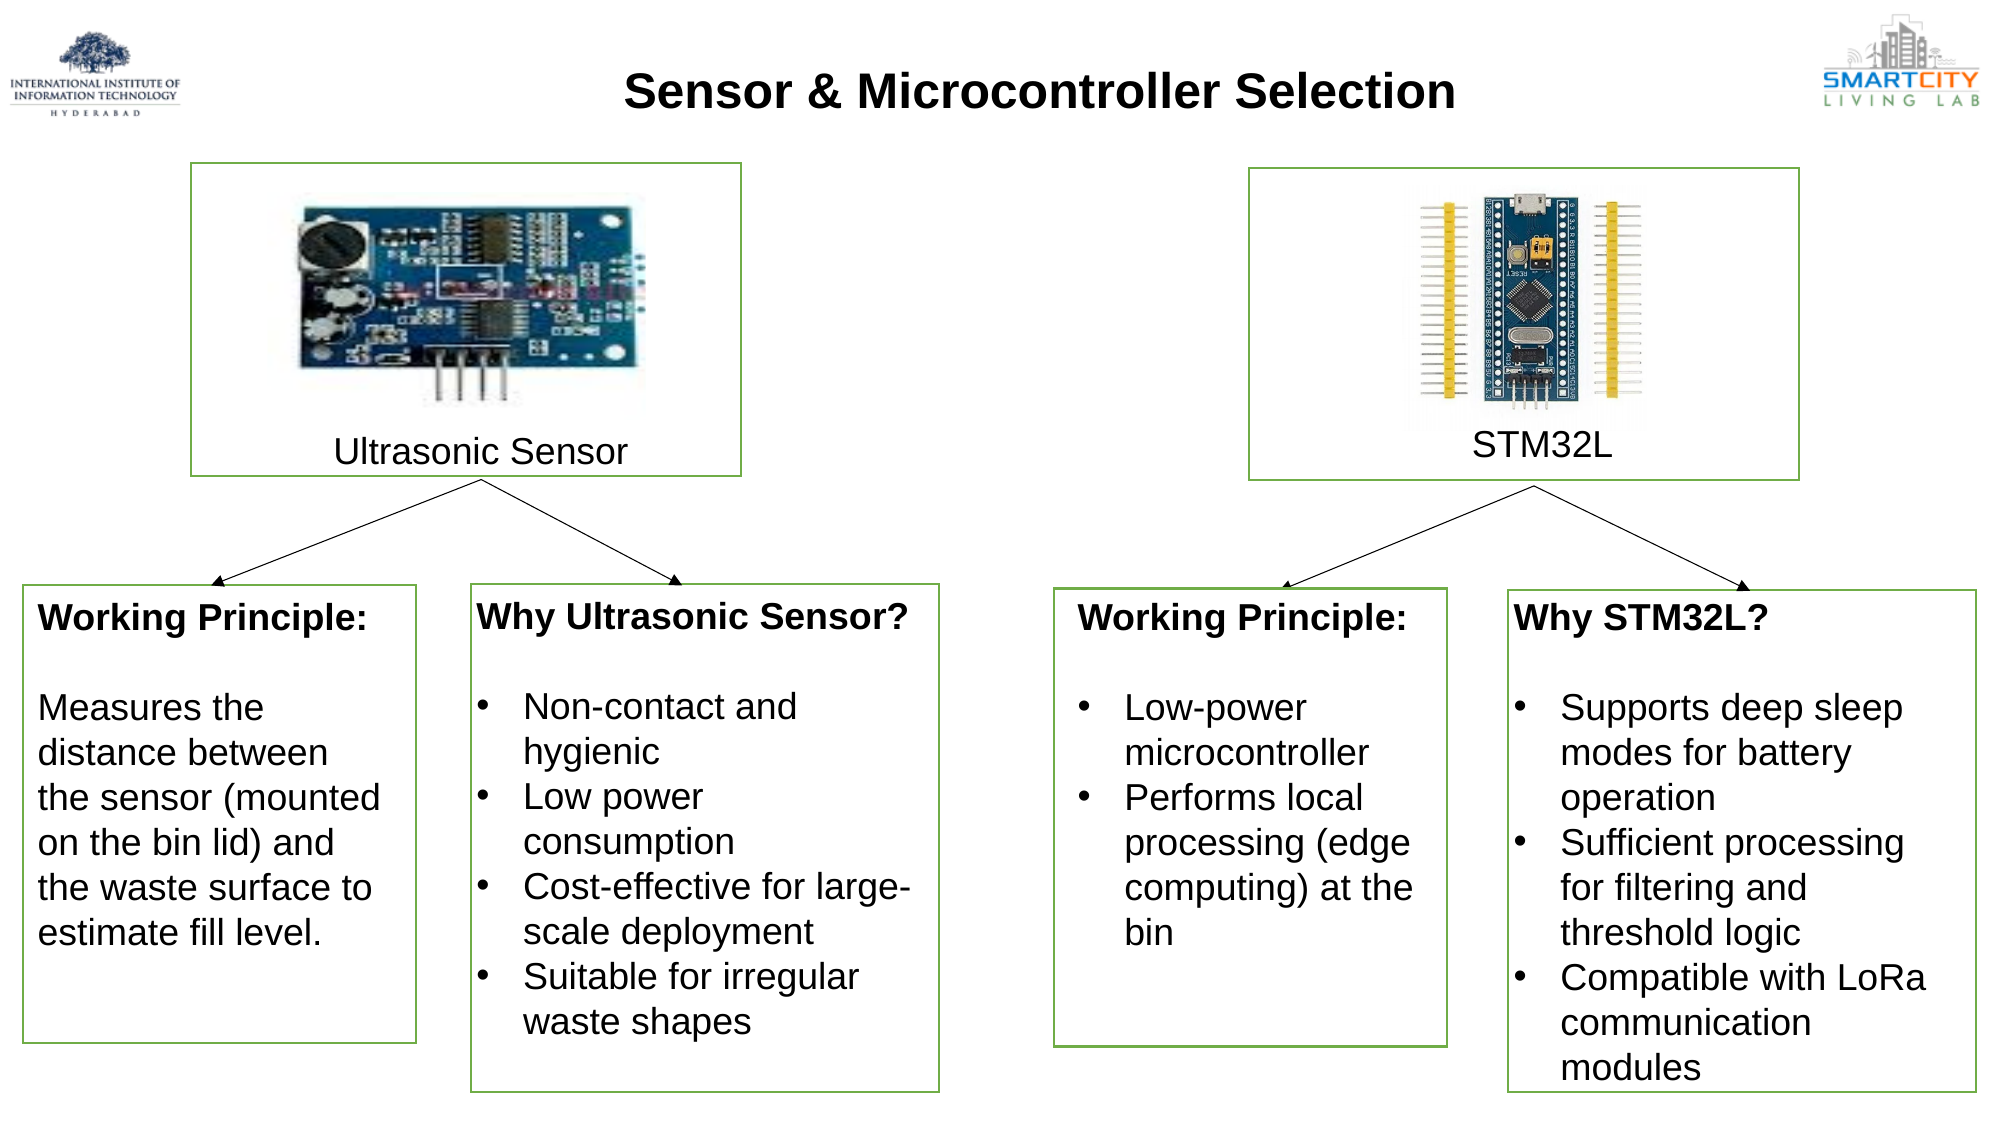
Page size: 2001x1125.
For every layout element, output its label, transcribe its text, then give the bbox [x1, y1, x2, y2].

picture [1401, 185, 1647, 431]
text_box Sensor & Microcontroller Selection [608, 51, 1609, 127]
text_box Working Principle: Low-power microcontroller Performs local processing (edge computing) at the bin [1062, 585, 1439, 961]
text_box [1967, 589, 1977, 1093]
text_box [1278, 485, 1533, 591]
text_box [683, 583, 940, 1093]
text_box STM32L [1457, 431, 1629, 473]
text_box Ultrasonic Sensor [318, 420, 644, 480]
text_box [481, 480, 683, 586]
text_box [22, 584, 417, 1044]
picture [1814, 0, 2000, 128]
picture [2, 15, 192, 128]
text_box Why Ultrasonic Sensor? Non-contact and hygienic Low power consumption Cost-effective for large-scale deployment Suitable for irregular waste shapes [461, 584, 930, 1095]
text_box Working Principle: Measures the distance between the sensor (mounted on the bin lid) and the waste surface to estimate fill level. [23, 585, 400, 1006]
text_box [211, 480, 481, 586]
text_box [190, 162, 742, 477]
text_box [1248, 167, 1800, 481]
text_box Why STM32L? Supports deep sleep modes for battery operation Sufficient processing for filtering and threshold logic Compatible with LoRa communication modules [1498, 585, 1967, 1125]
text_box [1053, 587, 1448, 1048]
picture [267, 192, 646, 420]
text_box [1533, 485, 1751, 591]
